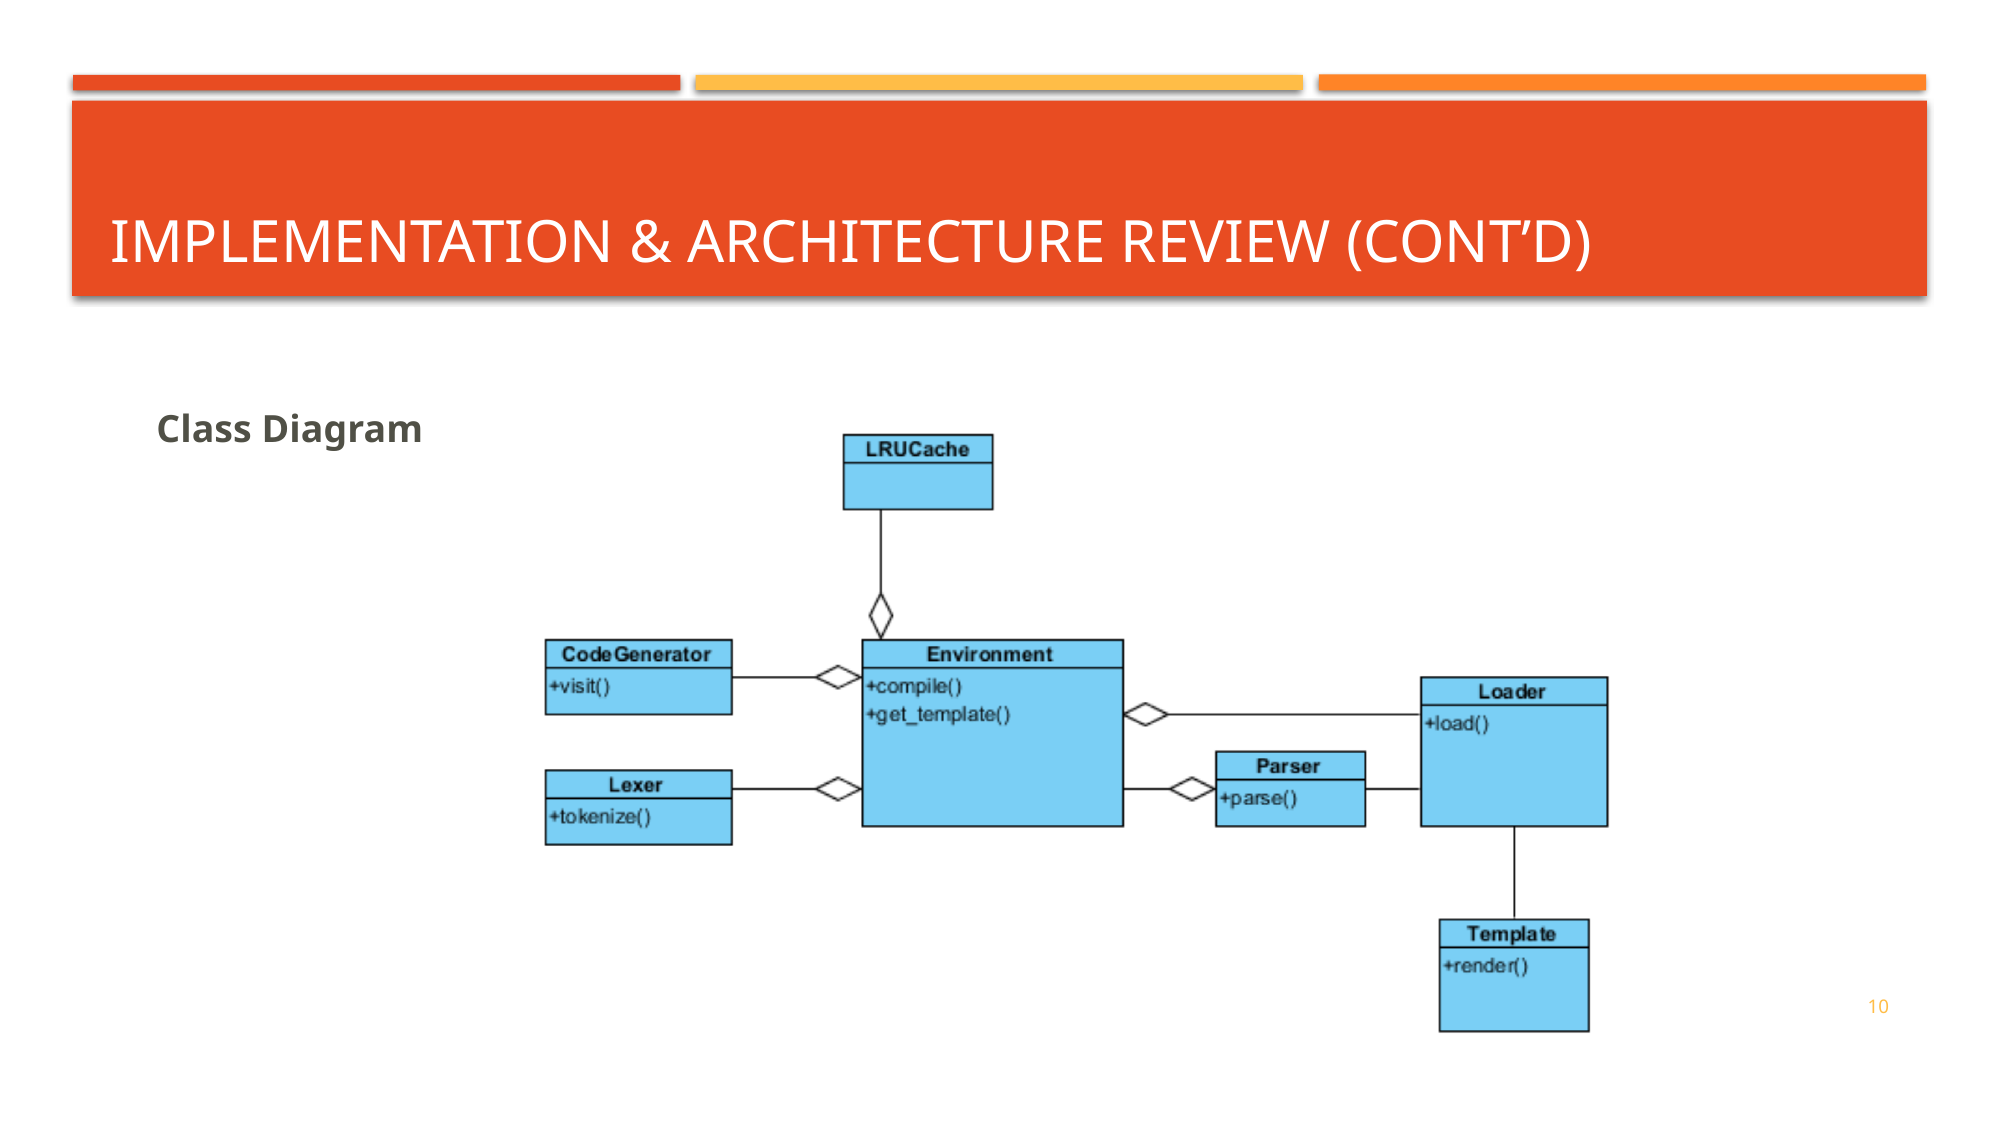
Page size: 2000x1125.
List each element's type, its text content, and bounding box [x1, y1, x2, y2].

picture [449, 395, 1738, 1095]
list Class Diagram [95, 337, 1905, 518]
slide_number 10 [1744, 977, 1905, 1037]
title Implementation & Architecture review (Cont’d) [95, 115, 1905, 282]
